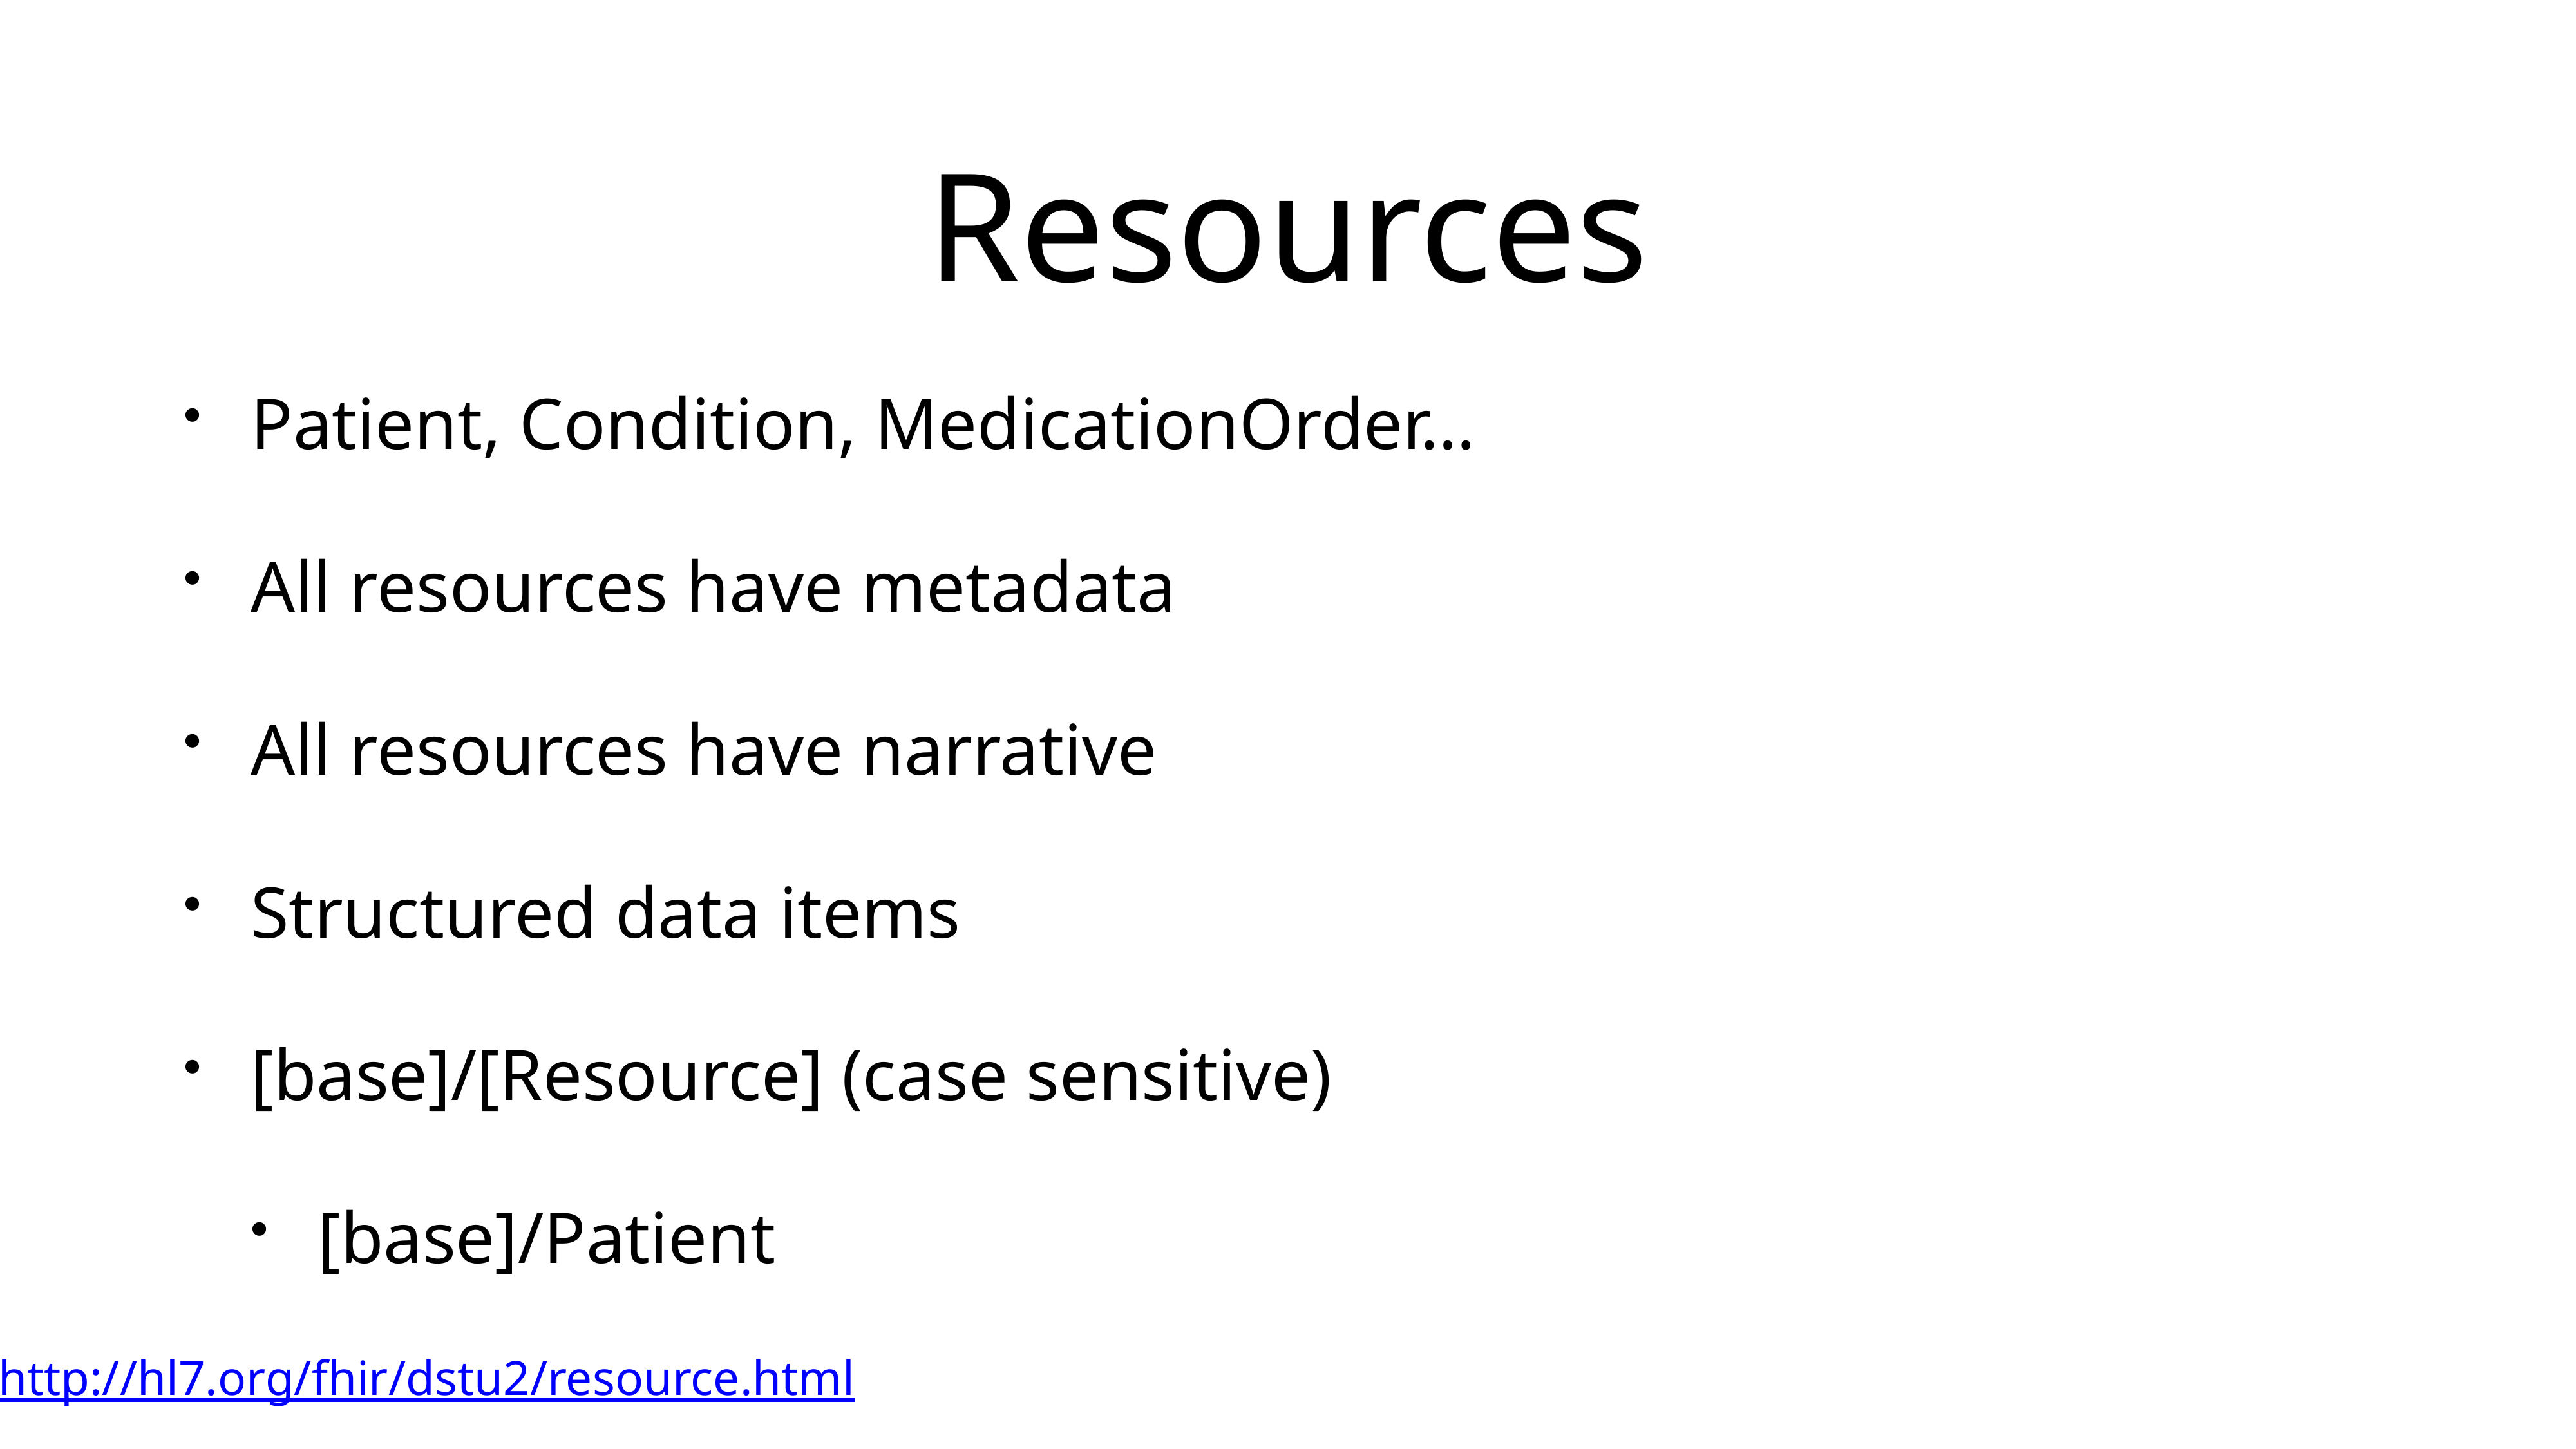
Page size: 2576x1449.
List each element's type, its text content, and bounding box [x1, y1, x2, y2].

title Resources [178, 100, 2398, 341]
text_box http://hl7.org/fhir/dstu2/resource.html [0, 1342, 861, 1417]
list Patient, Condition, MedicationOrder… All resources have metadata All resources have narrative Structured data items [base]/[Resource] (case sensitive) [base]/Patient [178, 341, 2398, 1316]
